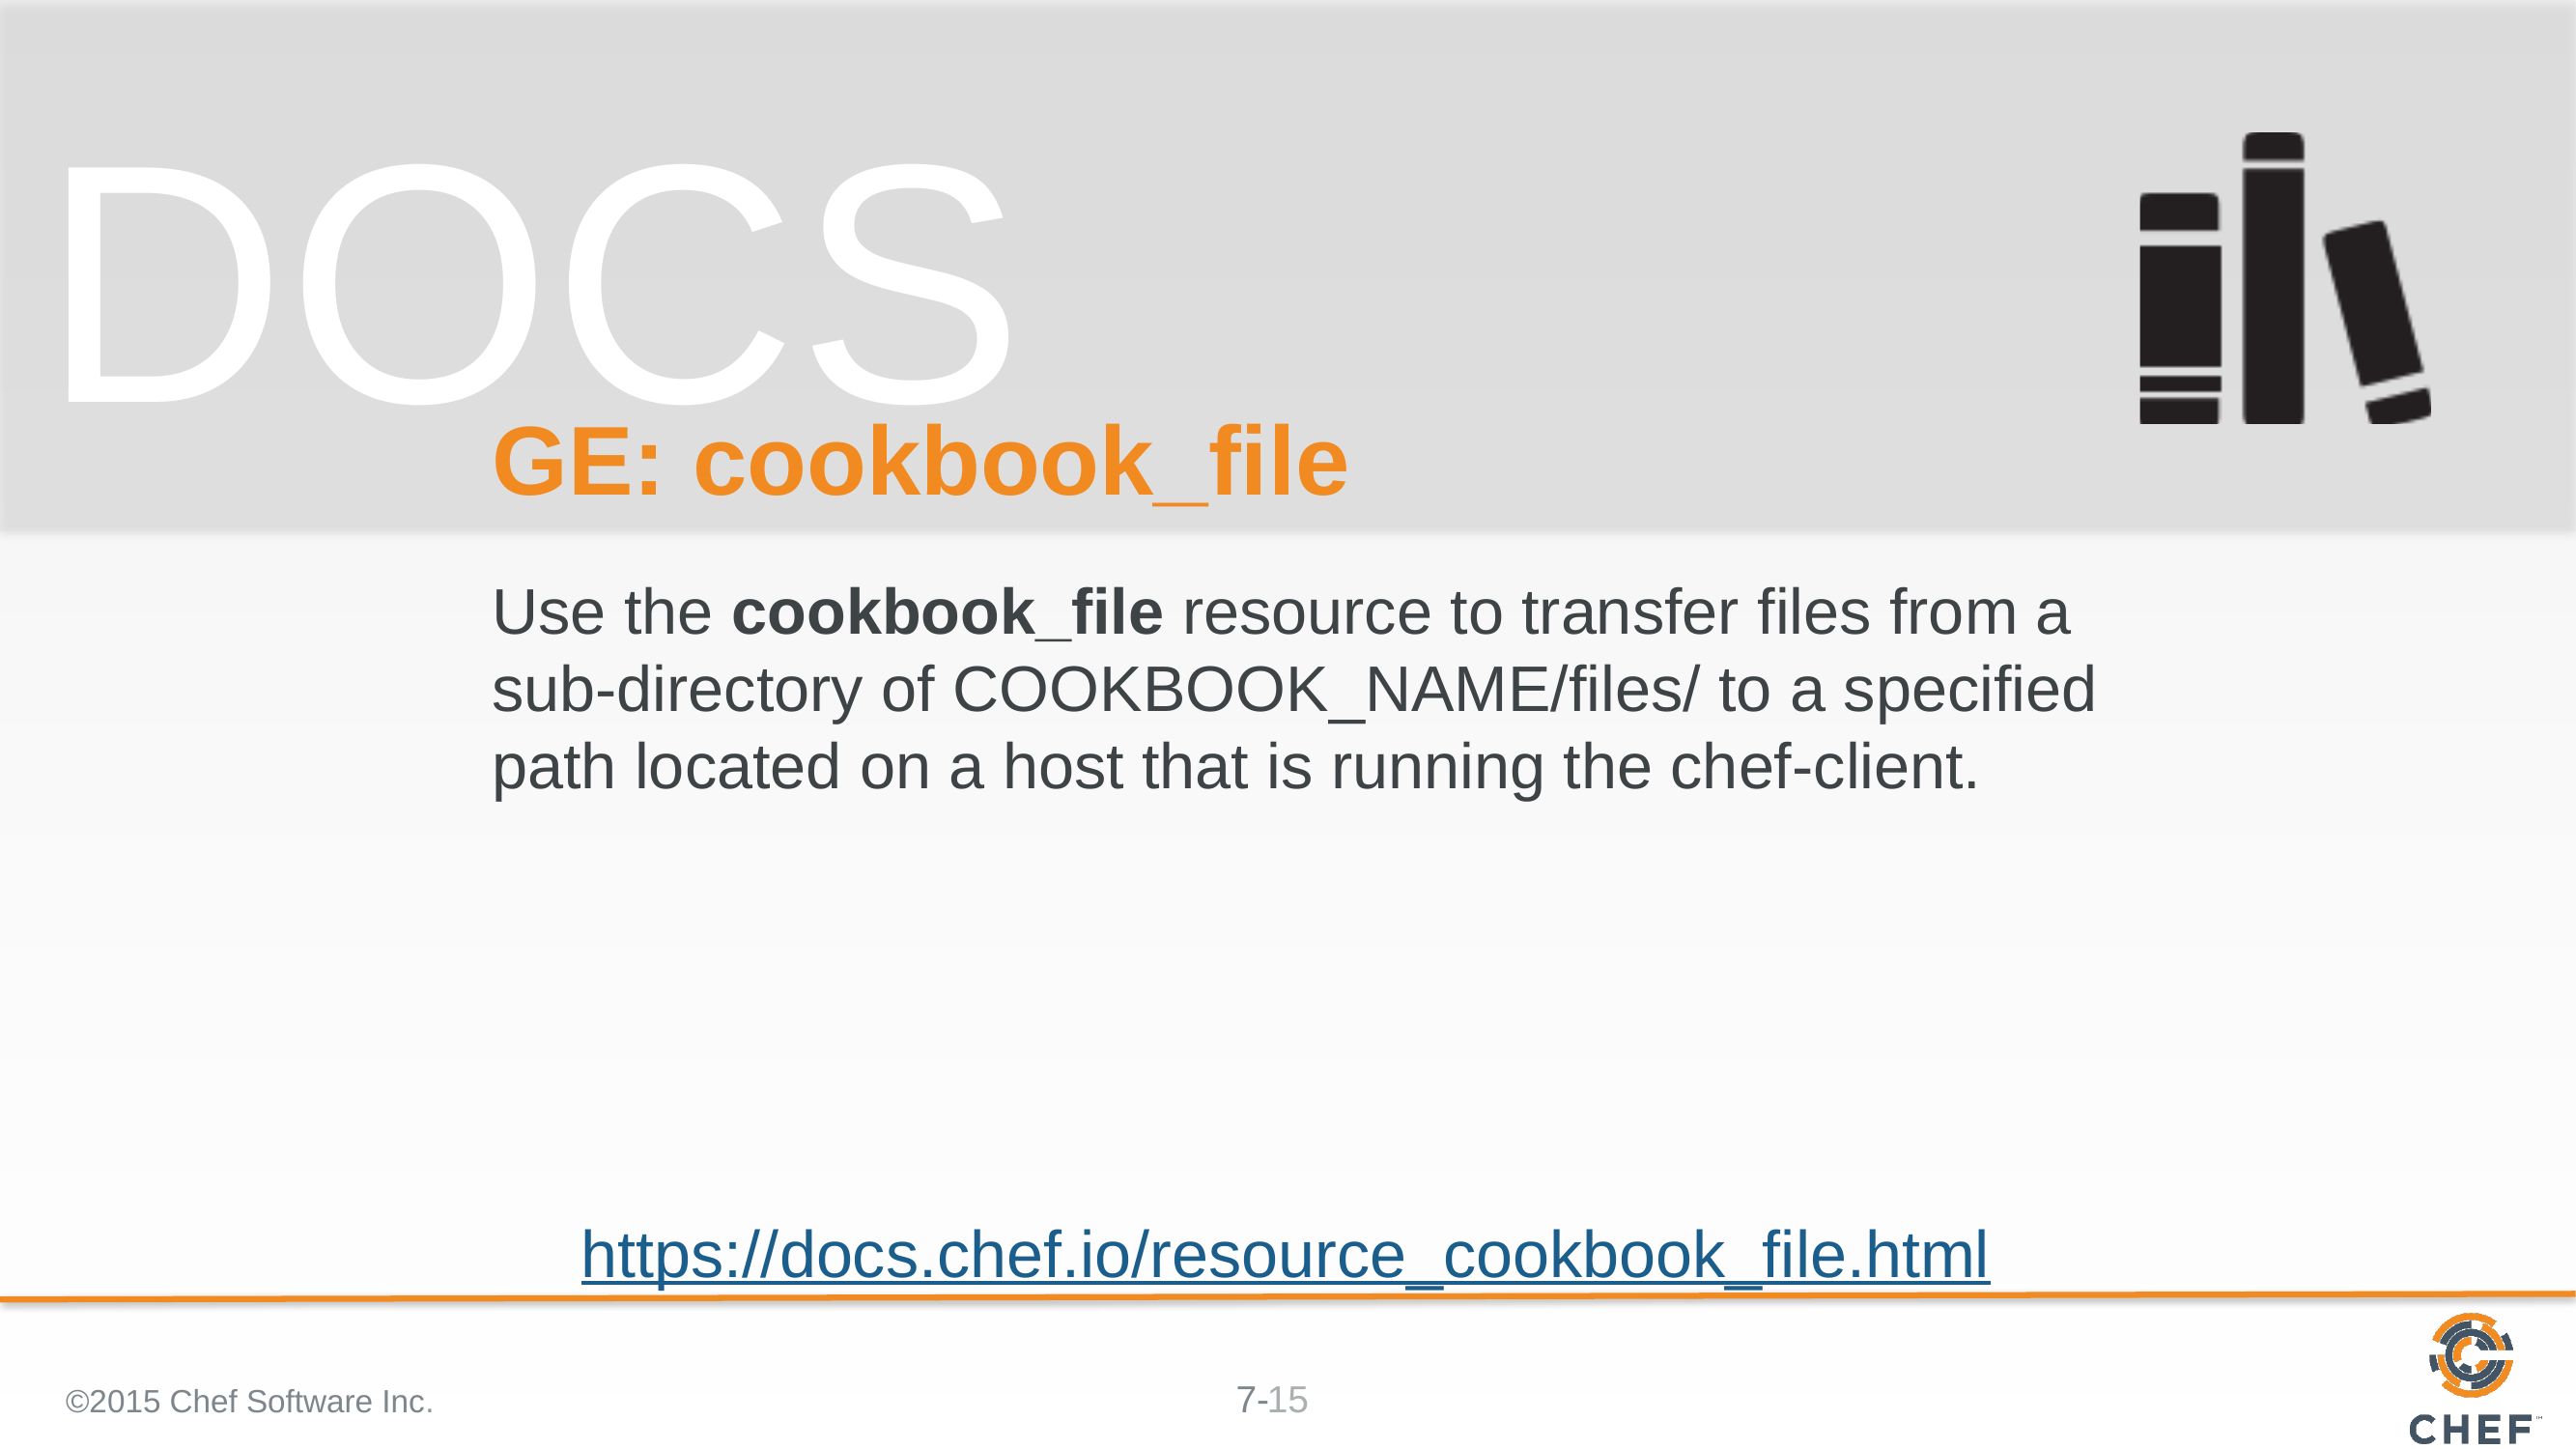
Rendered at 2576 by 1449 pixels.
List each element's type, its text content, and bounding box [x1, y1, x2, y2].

list https://docs.chef.io/resource_cookbook_file.html [580, 1210, 1995, 1294]
title GE: cookbook_file [477, 395, 2217, 531]
picture [2399, 1297, 2550, 1449]
slide_number 15 [998, 1359, 1578, 1437]
footer ©2015 Chef Software Inc. [51, 1359, 952, 1440]
subtitle Use the cookbook_file resource to transfer files from a sub-directory of COOKBOOK_NAME/files/ to a specified path located on a host that is running the chef-client. [477, 555, 2217, 1101]
